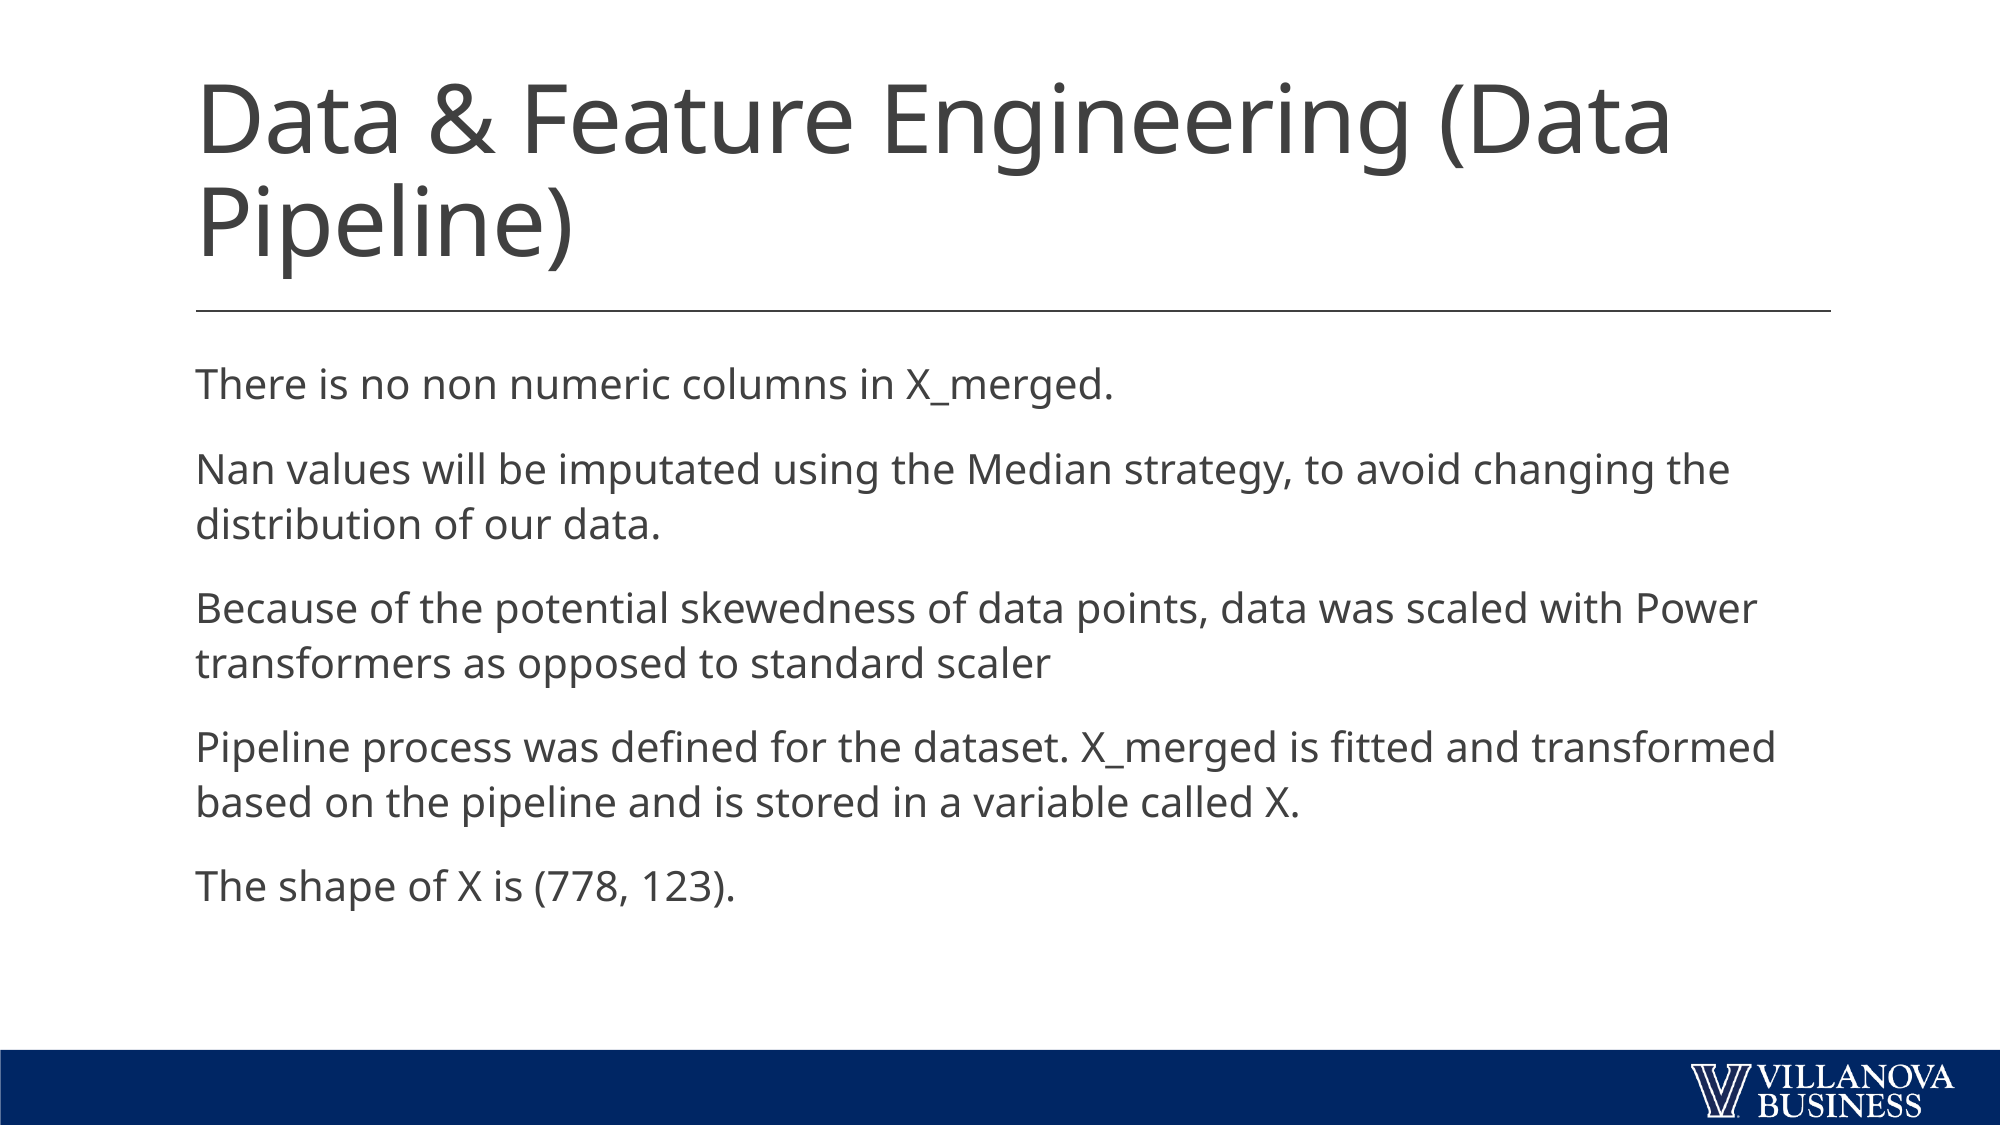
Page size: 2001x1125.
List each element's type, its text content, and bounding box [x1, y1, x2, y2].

title Data & Feature Engineering (Data Pipeline) [180, 47, 1830, 285]
picture [1683, 1035, 1973, 1125]
list There is no non numeric columns in X_merged. Nan values will be imputated using the Median strategy, to avoid changing the distribution of our data. Because of the potential skewedness of data points, data was scaled with Power transformers as opposed to standard scaler Pipeline process was defined for the dataset. X_merged is fitted and transformed based on the pipeline and is stored in a variable called X. The shape of X is (778, 123). [180, 345, 1830, 963]
